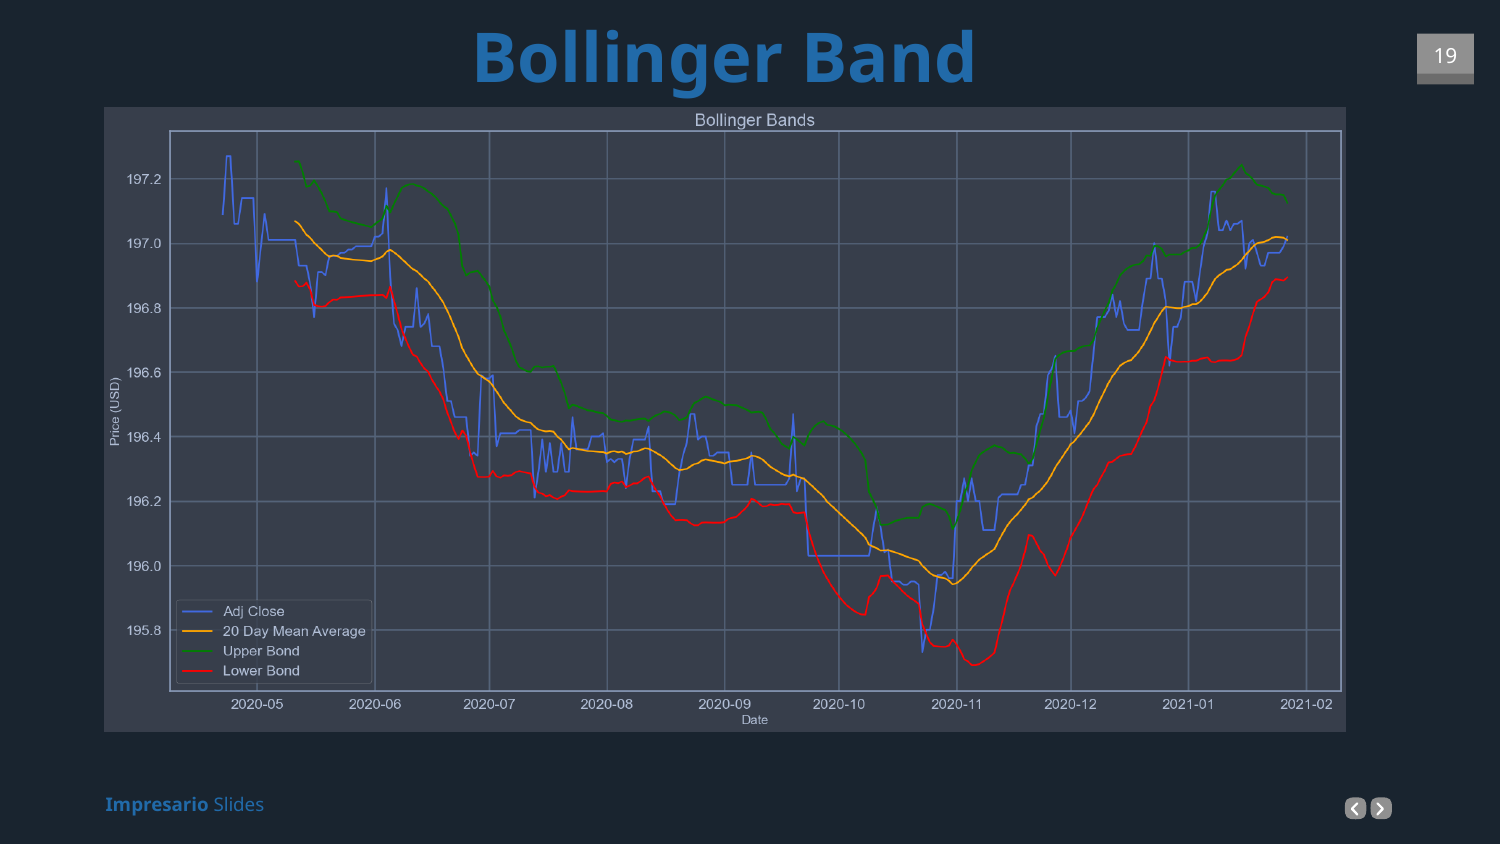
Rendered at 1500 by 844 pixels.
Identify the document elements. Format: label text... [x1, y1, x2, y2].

picture [104, 107, 1346, 732]
text_box Bollinger Band [80, 10, 1370, 99]
